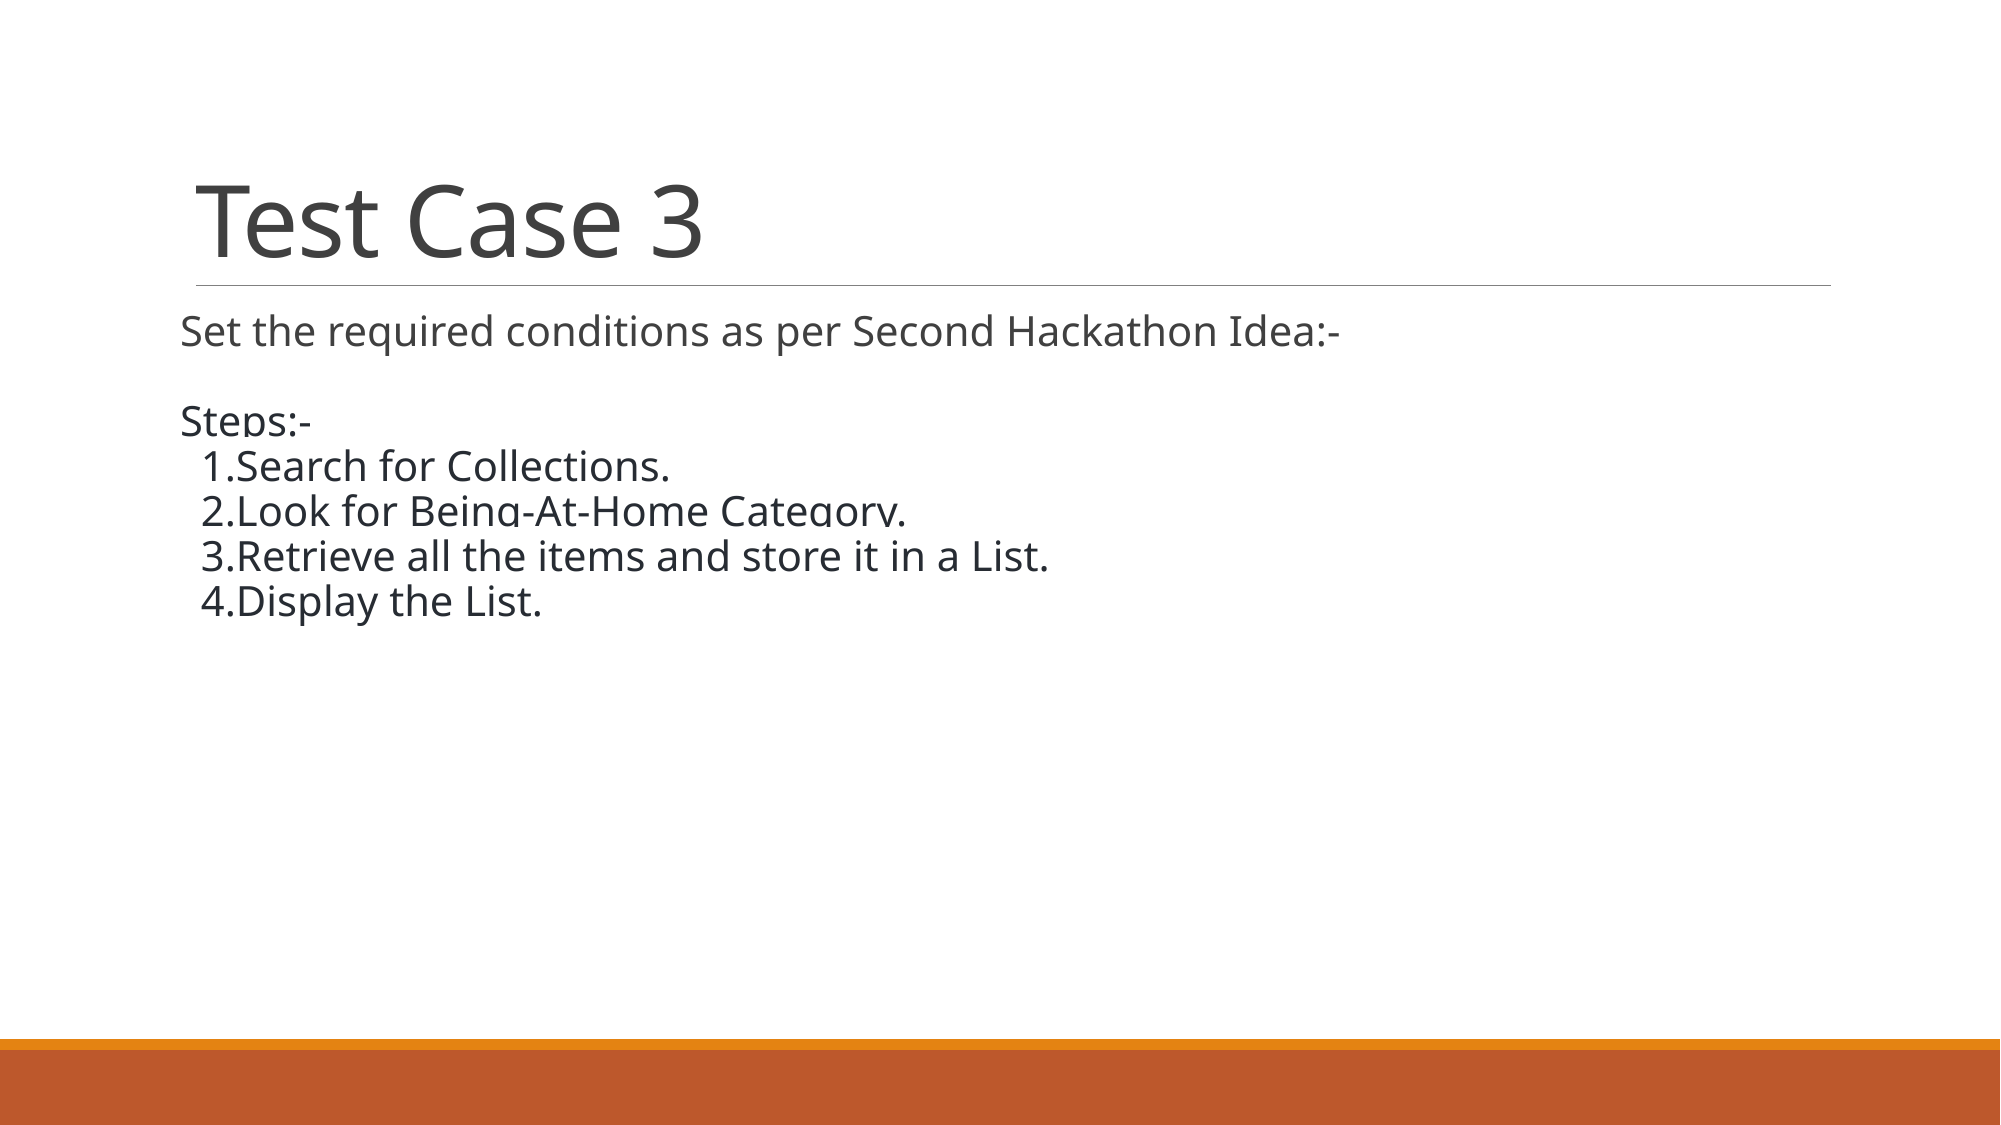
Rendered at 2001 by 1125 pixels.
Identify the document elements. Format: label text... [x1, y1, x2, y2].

title Test Case 3 [180, 47, 1830, 285]
list Set the required conditions as per Second Hackathon Idea:- Steps:- 1.Search for Collections. 2.Look for Being-At-Home Category. 3.Retrieve all the items and store it in a List. 4.Display the List. [180, 302, 1830, 963]
